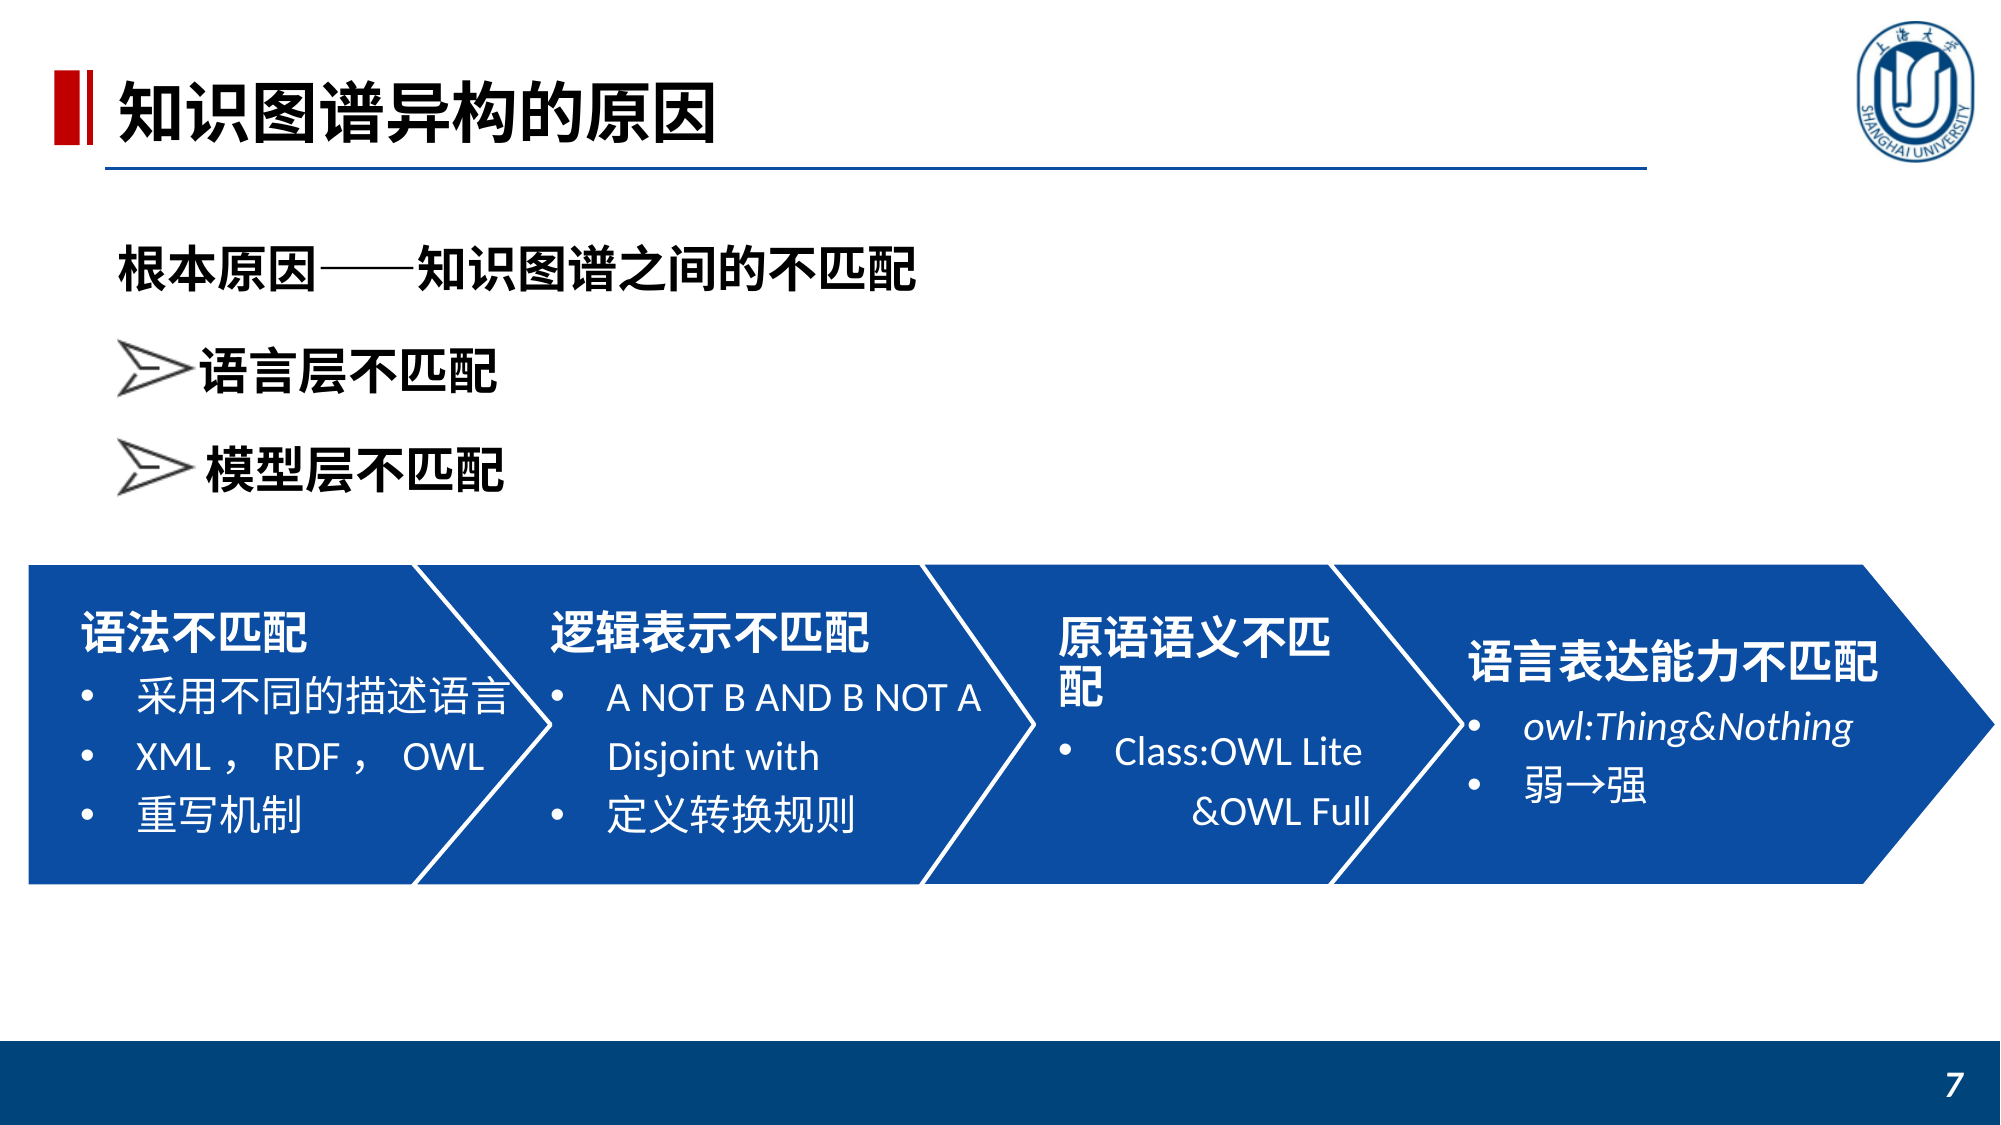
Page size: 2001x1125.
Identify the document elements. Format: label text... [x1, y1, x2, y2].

text_box 语言层不匹配 [197, 332, 514, 407]
picture [116, 428, 196, 507]
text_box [26, 562, 1491, 887]
text_box 根本原因——知识图谱之间的不匹配 [102, 170, 933, 305]
picture [116, 329, 196, 409]
slide_number 7 [1762, 1052, 1978, 1113]
text_box 知识图谱异构的原因 [103, 63, 734, 159]
picture [1855, 21, 1978, 163]
text_box 模型层不匹配 [197, 430, 521, 506]
text_box 语言表达能力不匹配 owl:Thing&Nothing 弱→强 [1328, 560, 2000, 889]
